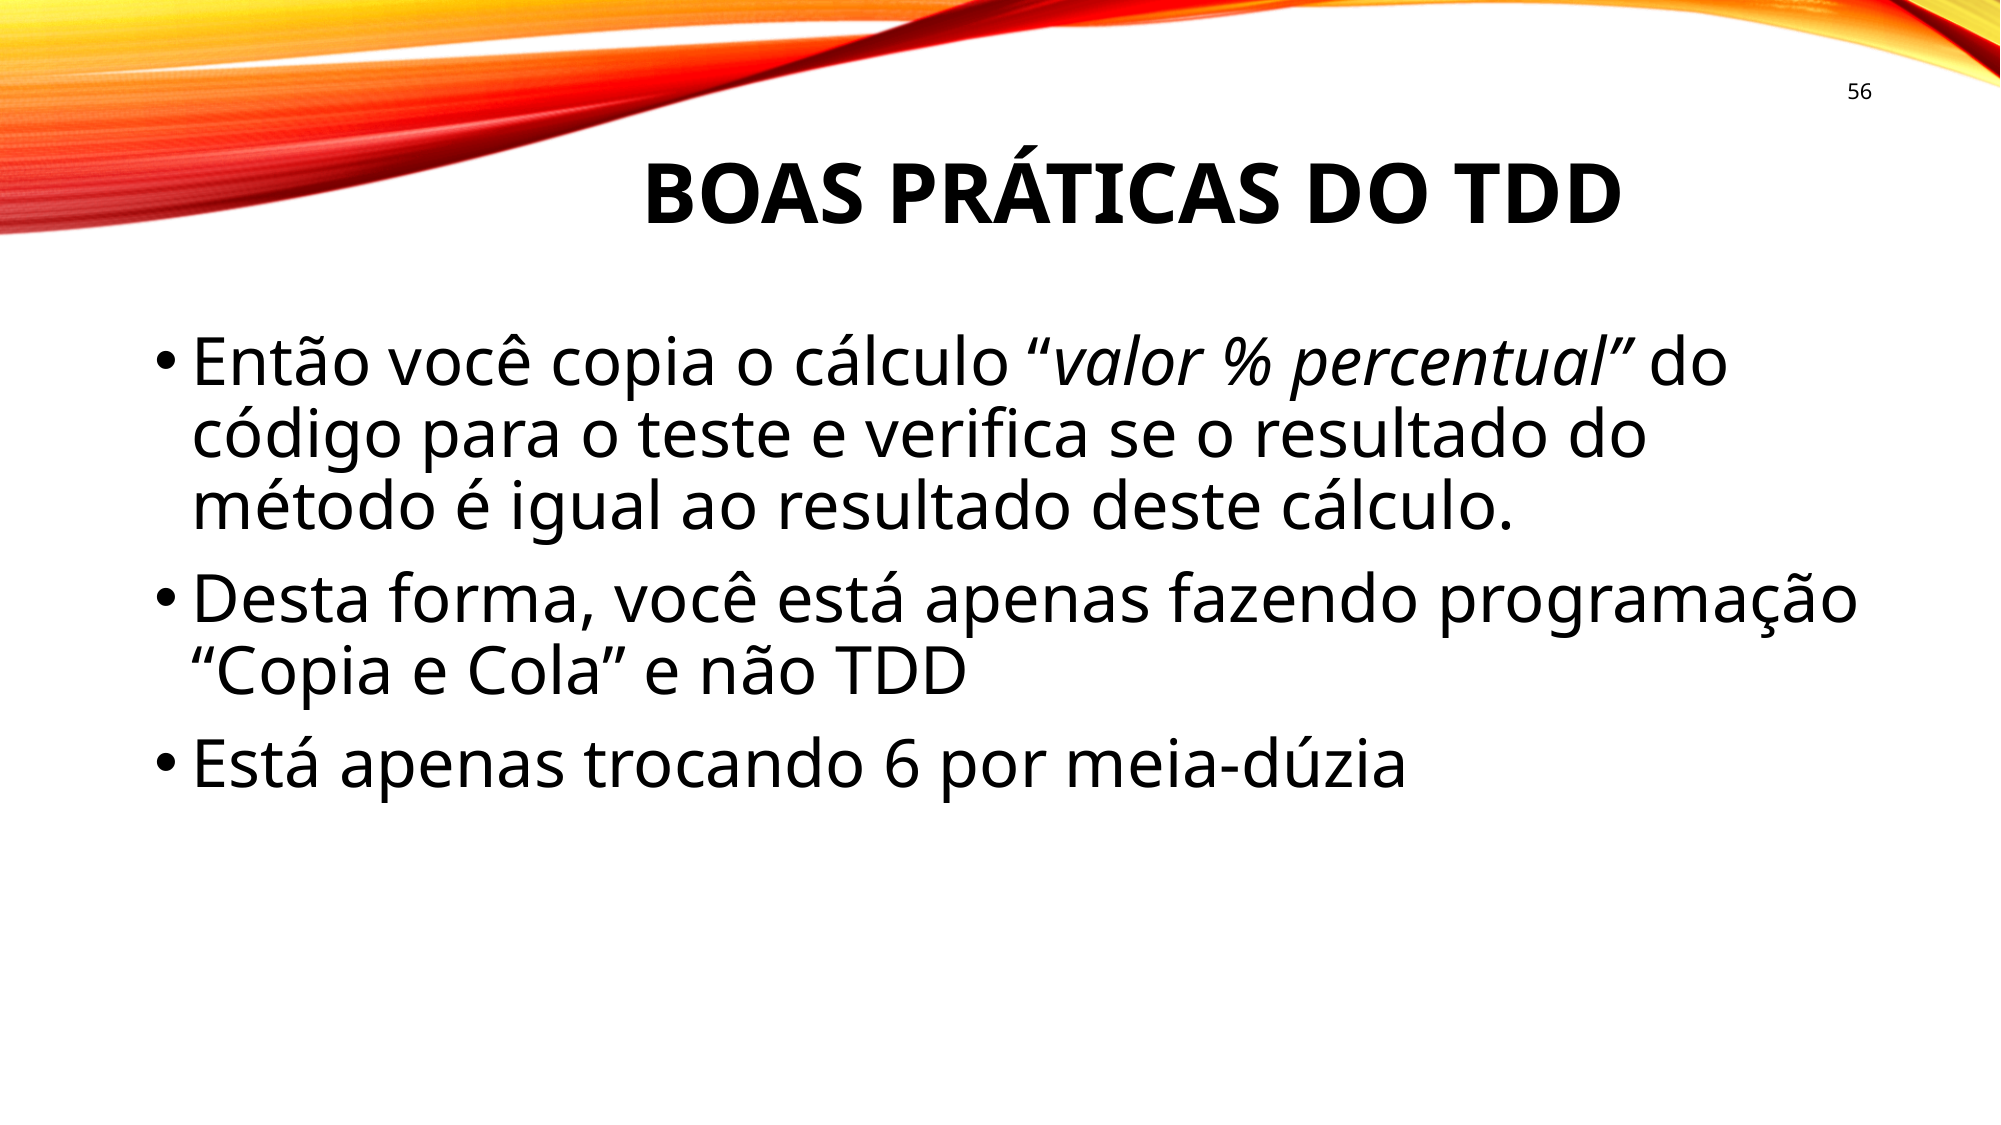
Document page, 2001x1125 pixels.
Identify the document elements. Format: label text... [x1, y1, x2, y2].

list Então você copia o cálculo “valor % percentual” do código para o teste e verifica se o resultado do método é igual ao resultado deste cálculo. Desta forma, você está apenas fazendo programação “Copia e Cola” e não TDD Está apenas trocando 6 por meia-dúzia [139, 320, 1888, 1059]
picture [0, 0, 2000, 237]
title Boas práticas do tdd [289, 72, 1977, 320]
slide_number 56 [1437, 62, 1888, 123]
